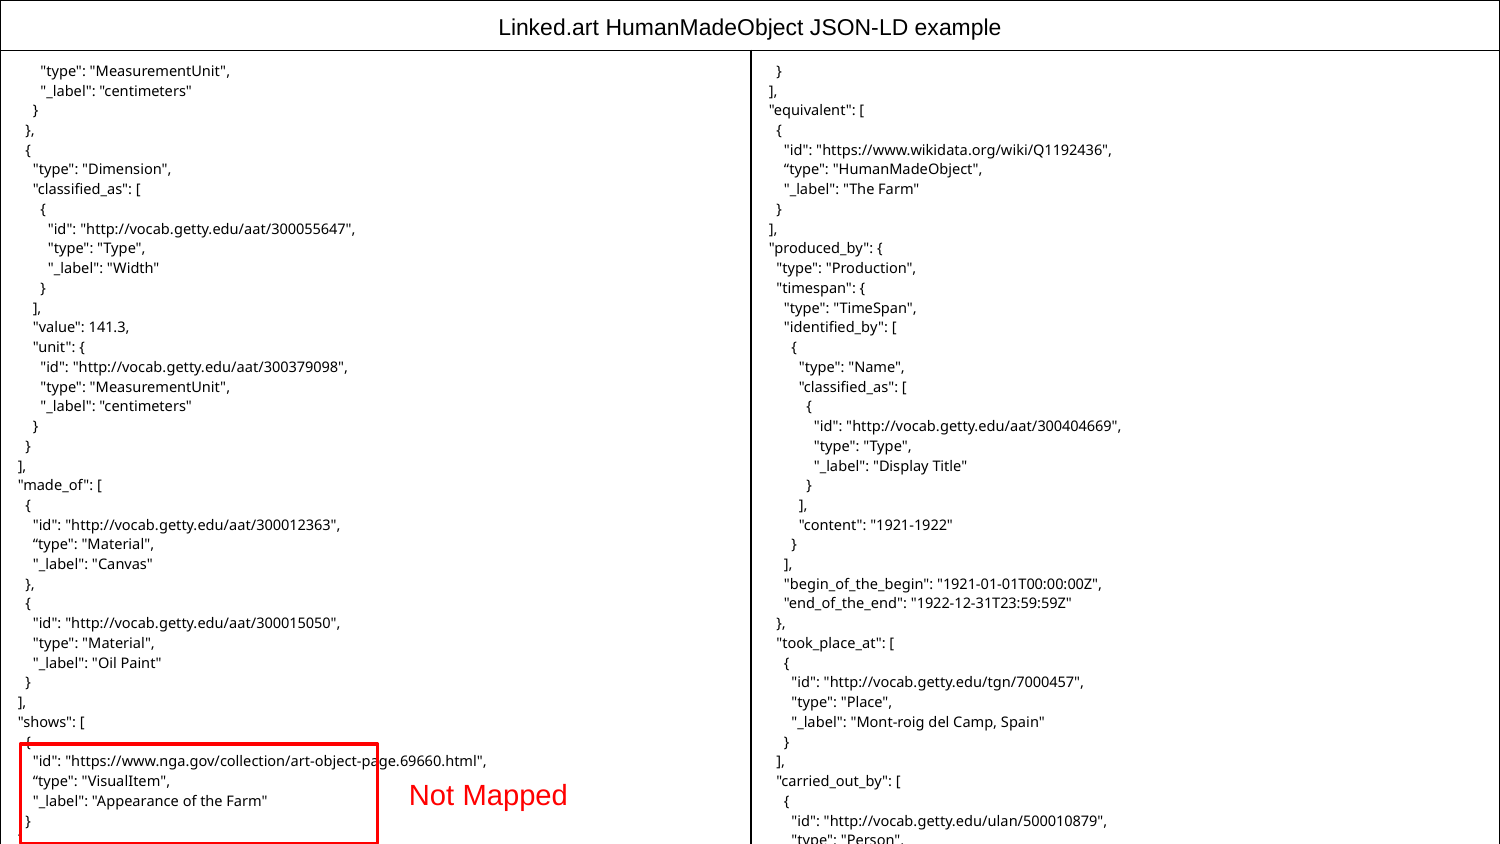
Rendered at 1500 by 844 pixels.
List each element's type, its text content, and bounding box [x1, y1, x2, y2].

text_box Not Mapped [393, 761, 588, 826]
table_header Linked.art HumanMadeObject JSON-LD example [1, 1, 1499, 50]
text_box [20, 744, 378, 844]
table_cell "type": "MeasurementUnit", "_label": "centimeters" } }, { "type": "Dimension", "classified_as": [ { "id": "http://vocab.getty.edu/aat/300055647", "type": "Type", "_label": "Width" } ], "value": 141.3, "unit": { "id": "http://vocab.getty.edu/aat/300379098", "type": "MeasurementUnit", "_label": "centimeters" } } ], "made_of": [ { "id": "http://vocab.getty.edu/aat/300012363", “type": "Material", "_label": "Canvas" }, { "id": "http://vocab.getty.edu/aat/300015050", "type": "Material", "_label": "Oil Paint" } ], "shows": [ { "id": "https://www.nga.gov/collection/art-object-page.69660.html", “type": "VisualItem", "_label": "Appearance of the Farm" } ], "current_owner": [ { "id": "https://www.nga.gov/", “type": "Group", "_label": "National Gallery of Art" [1, 51, 750, 844]
table_cell } ], "equivalent": [ { "id": "https://www.wikidata.org/wiki/Q1192436", “type": "HumanMadeObject", "_label": "The Farm" } ], "produced_by": { "type": "Production", "timespan": { "type": "TimeSpan", "identified_by": [ { "type": "Name", "classified_as": [ { "id": "http://vocab.getty.edu/aat/300404669", "type": "Type", "_label": "Display Title" } ], "content": "1921-1922" } ], "begin_of_the_begin": "1921-01-01T00:00:00Z", "end_of_the_end": "1922-12-31T23:59:59Z" }, "took_place_at": [ { "id": "http://vocab.getty.edu/tgn/7000457", "type": "Place", "_label": "Mont-roig del Camp, Spain" } ], "carried_out_by": [ { "id": "http://vocab.getty.edu/ulan/500010879", "type": "Person", "_label": "Juan Miro" } ] } } [752, 51, 1499, 844]
